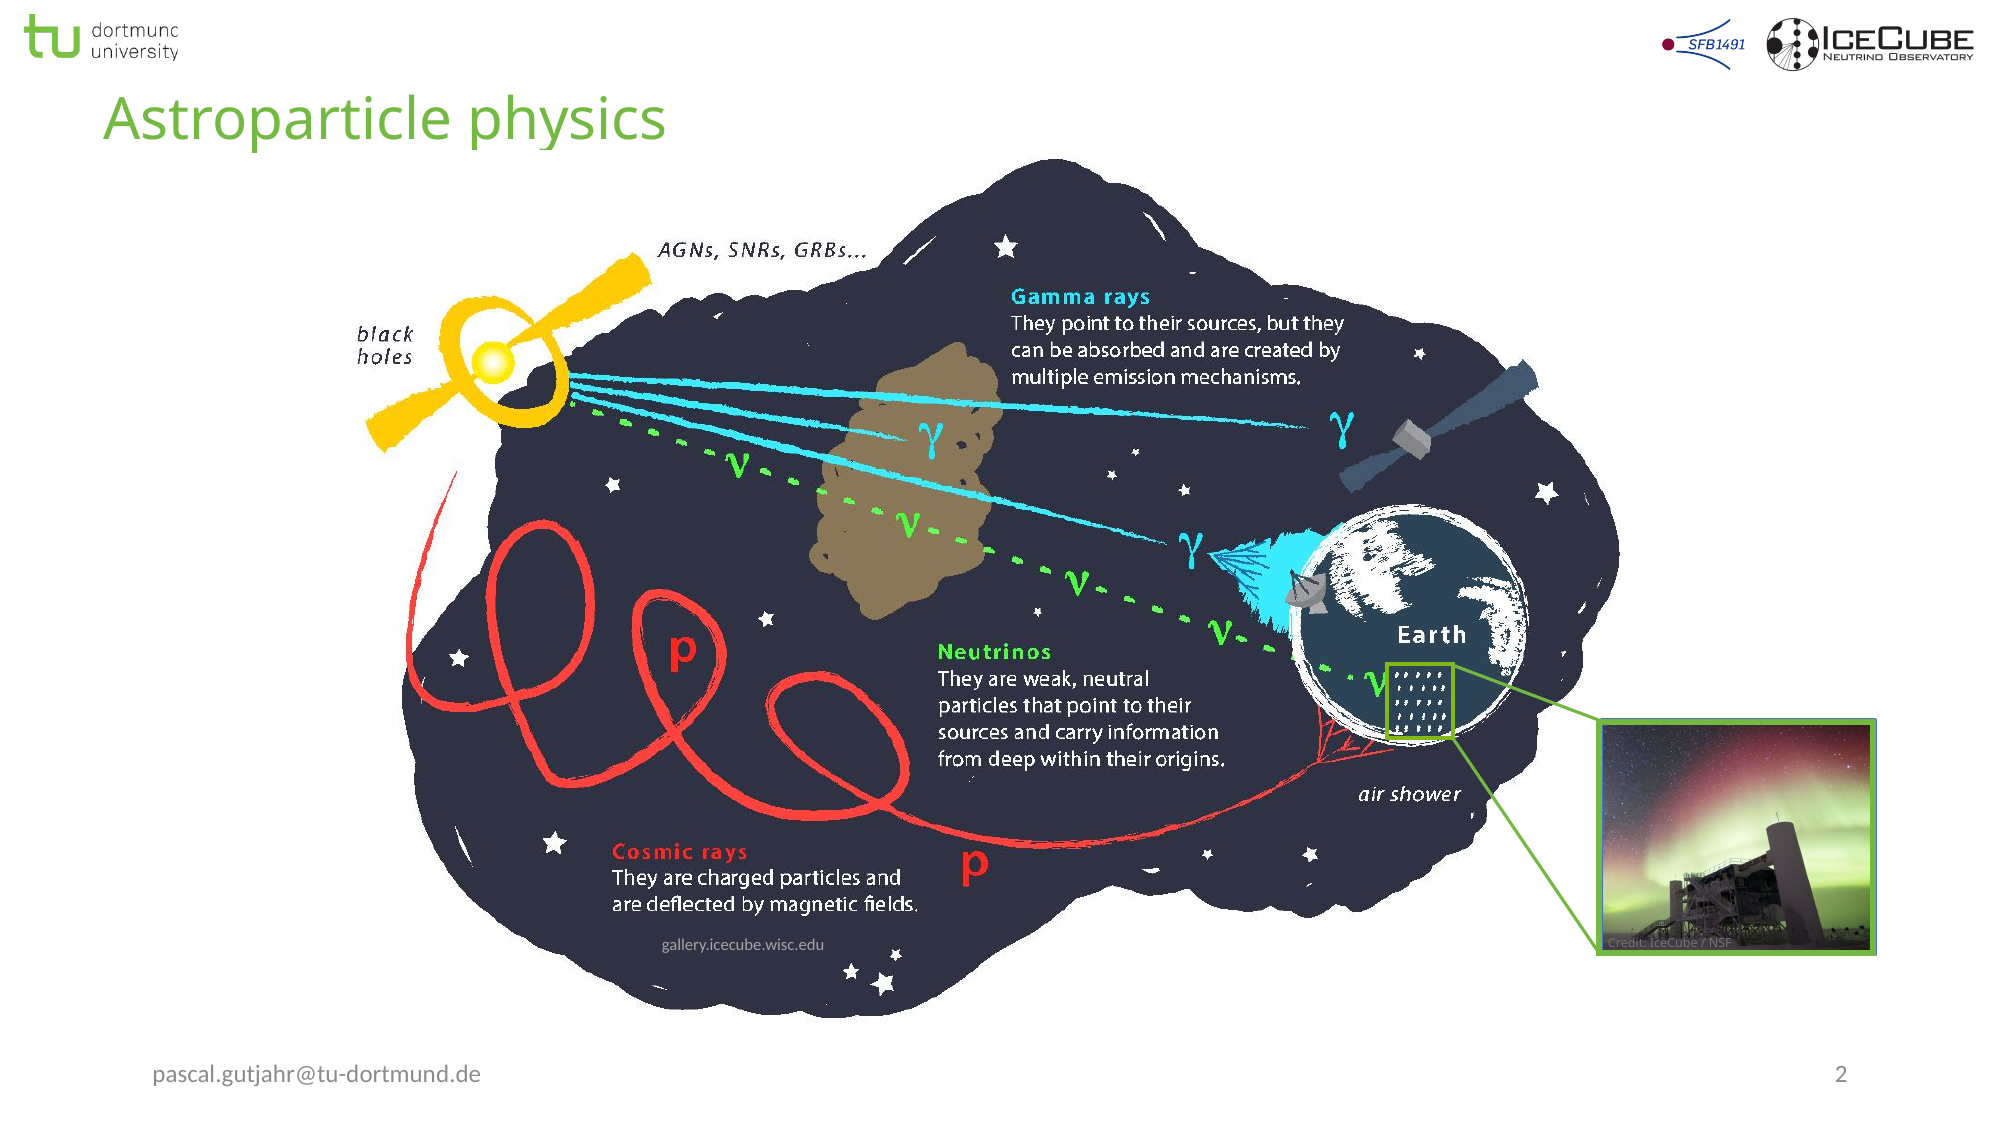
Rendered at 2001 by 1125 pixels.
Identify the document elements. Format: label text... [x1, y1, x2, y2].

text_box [1452, 738, 1593, 953]
slide_number pascal.gutjahr@tu-dortmund.de [137, 1042, 588, 1103]
picture [328, 150, 1672, 1044]
picture [1662, 18, 1746, 70]
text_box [1450, 664, 1604, 722]
slide_number 2 [1412, 1042, 1863, 1103]
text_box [1593, 721, 1874, 958]
title Astroparticle physics [88, 59, 1977, 182]
